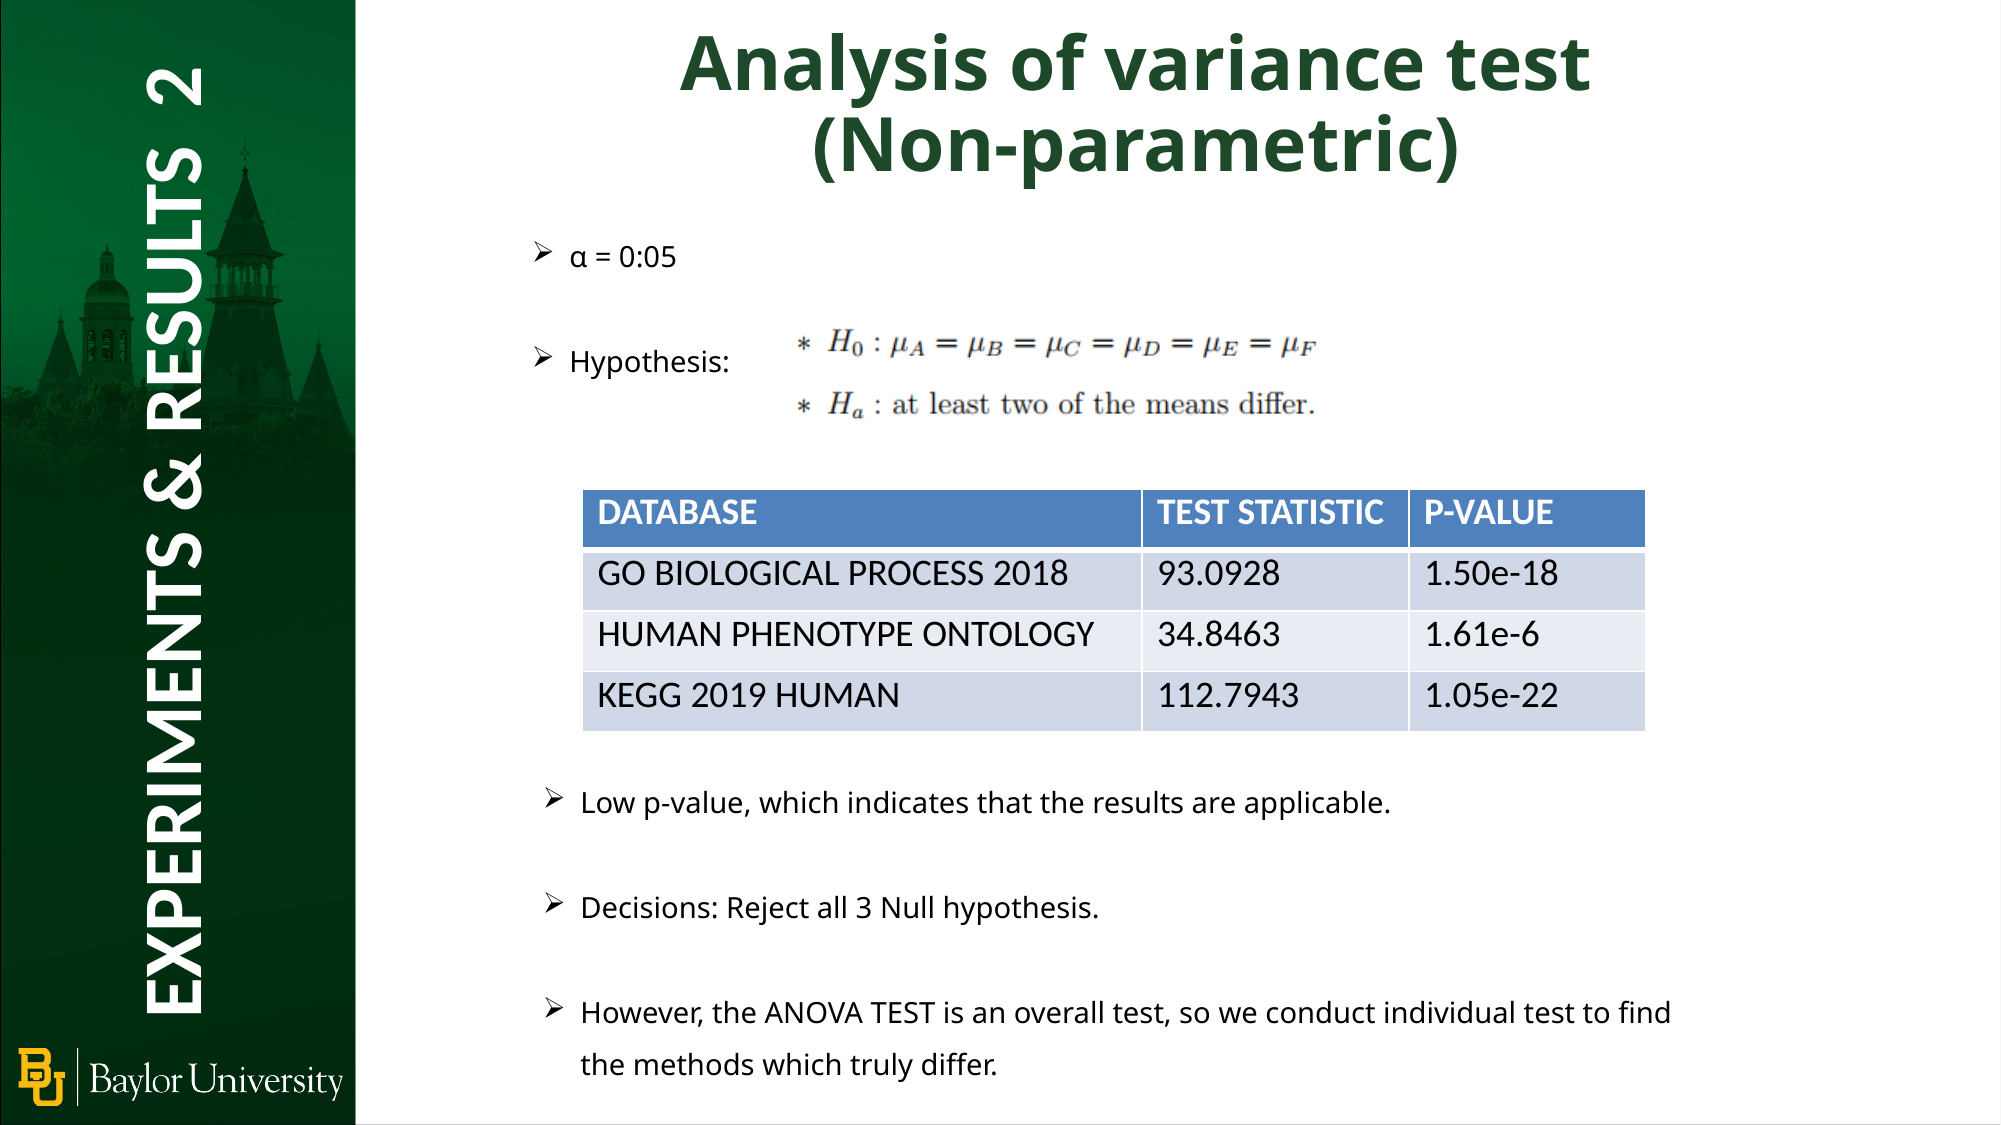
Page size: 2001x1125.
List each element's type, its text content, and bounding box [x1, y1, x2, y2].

table_cell 34.8463 [1143, 612, 1408, 671]
text_box EXPERIMENTS & RESULTS 2 [122, 27, 229, 1058]
table_cell 112.7943 [1143, 672, 1408, 731]
table_cell 93.0928 [1143, 553, 1408, 610]
table_cell 1.61e-6 [1410, 612, 1645, 671]
text_box Low p-value, which indicates that the results are applicable. Decisions: Reject all 3 Null hypothesis. However, the ANOVA TEST is an overall test, so we conduct individual test to find the methods which truly differ. [528, 759, 1701, 1115]
table_cell 1.50e-18 [1410, 553, 1645, 610]
table_cell GO BIOLOGICAL PROCESS 2018 [583, 553, 1141, 610]
table_cell KEGG 2019 HUMAN [583, 672, 1141, 731]
text_box α = 0:05 Hypothesis: [517, 213, 1690, 475]
table_header P-VALUE [1410, 490, 1645, 547]
table_header TEST STATISTIC [1143, 490, 1408, 547]
text_box Analysis of variance test (Non-parametric) [362, 27, 1910, 187]
table_cell HUMAN PHENOTYPE ONTOLOGY [583, 612, 1141, 671]
table_header DATABASE [583, 490, 1141, 547]
table_cell 1.05e-22 [1410, 672, 1645, 731]
picture [0, 0, 2001, 1125]
